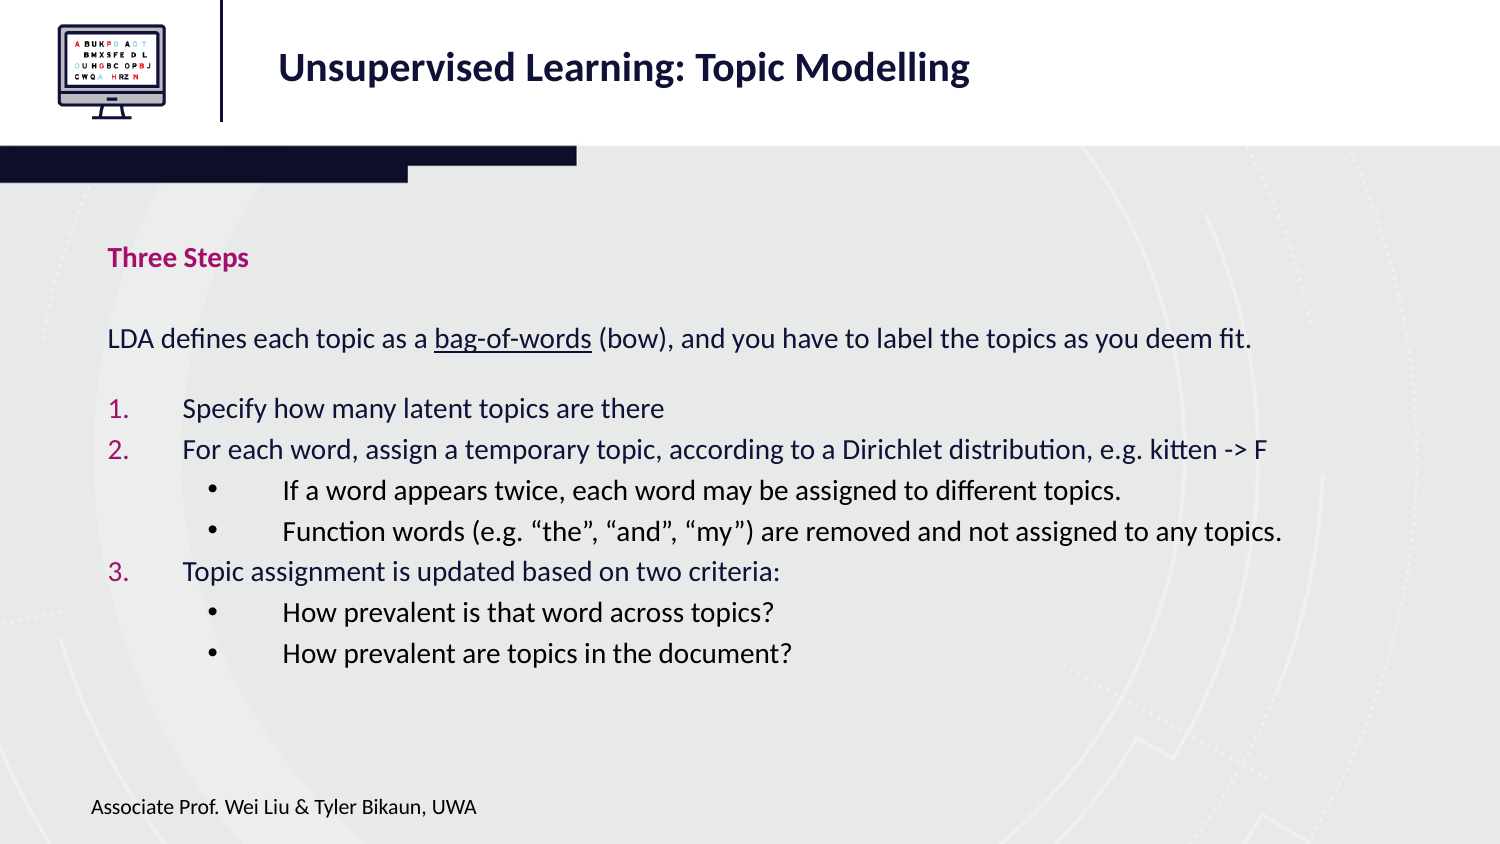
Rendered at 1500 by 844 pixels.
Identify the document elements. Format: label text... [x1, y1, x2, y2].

picture [0, 0, 1500, 844]
list Unsupervised Learning: Topic Modelling [263, 32, 1404, 106]
text_box Three Steps LDA defines each topic as a bag-of-words (bow), and you have to label the topics as you deem fit. Specify how many latent topics are there For each word, assign a temporary topic, according to a Dirichlet distribution, e.g. kitten -> F If a word appears twice, each word may be assigned to different topics. Function words (e.g. “the”, “and”, “my”) are removed and not assigned to any topics. Topic assignment is updated based on two criteria: How prevalent is that word across topics? How prevalent are topics in the document? [92, 230, 1404, 707]
list Associate Prof. Wei Liu & Tyler Bikaun, UWA [76, 784, 1217, 821]
